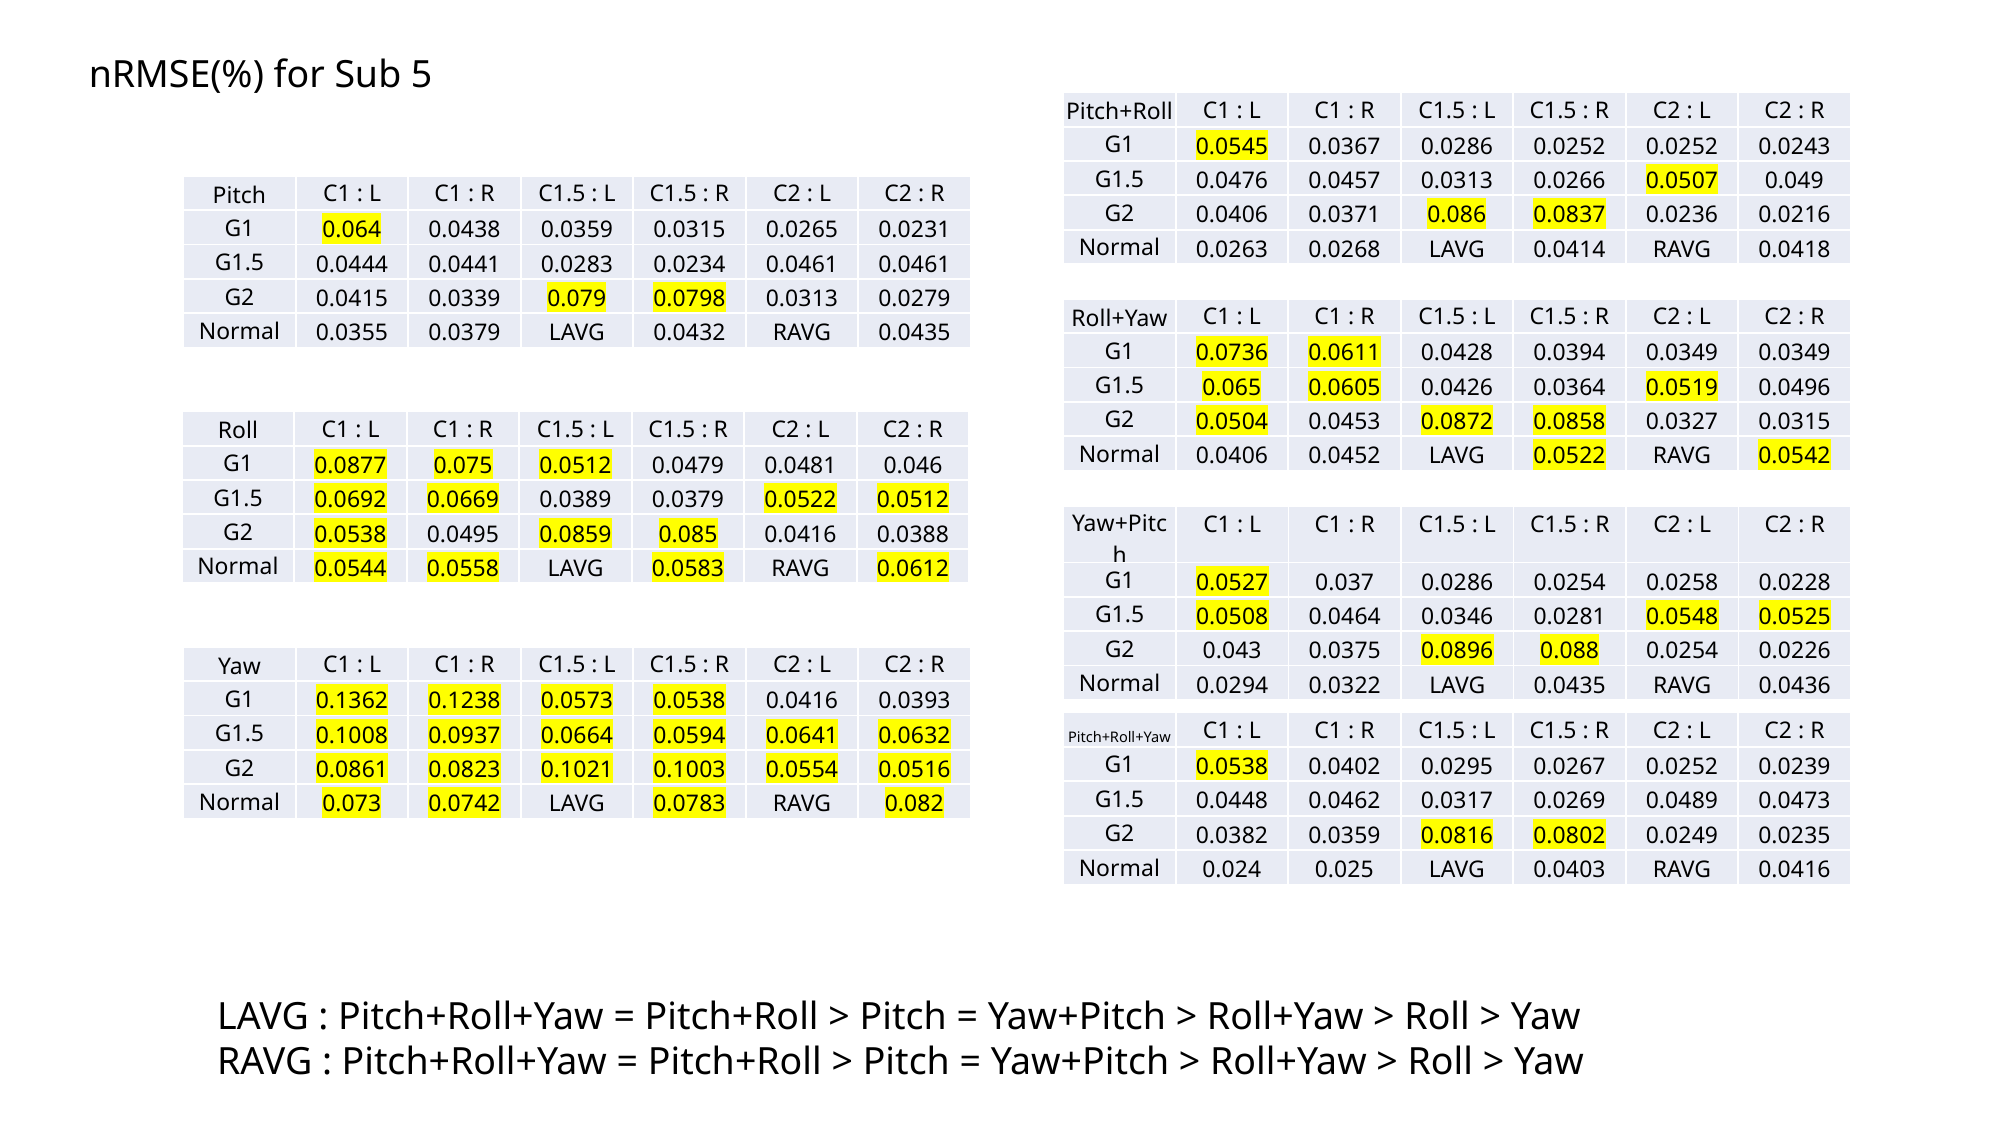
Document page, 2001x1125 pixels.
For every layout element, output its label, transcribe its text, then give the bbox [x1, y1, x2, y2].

table_cell G1 [1064, 128, 1175, 160]
table_cell 0.0375 [1289, 632, 1400, 665]
table_cell LAVG [1402, 666, 1513, 699]
table_cell 0.0267 [1514, 748, 1625, 780]
table_header C1 : R [1289, 507, 1400, 562]
table_header C2 : R [859, 648, 970, 680]
table_cell 0.0692 [295, 481, 406, 513]
table_cell 0.0742 [409, 785, 520, 818]
table_cell 0.0279 [859, 280, 970, 312]
table_cell 0.0418 [1739, 231, 1850, 263]
table_cell 0.086 [1402, 196, 1512, 229]
table_cell Normal [1064, 851, 1175, 884]
table_cell 0.0226 [1739, 632, 1850, 665]
table_cell 0.0406 [1177, 196, 1287, 229]
table_cell G2 [1064, 403, 1175, 435]
table_header C1.5 : L [522, 177, 632, 209]
table_cell 0.0281 [1514, 598, 1625, 630]
table_cell RAVG [745, 550, 856, 582]
table_cell 0.0252 [1514, 128, 1625, 160]
table_cell 0.025 [1289, 851, 1400, 884]
table_header C2 : R [859, 177, 970, 209]
table_cell 0.0268 [1289, 231, 1400, 263]
table_cell 0.0406 [1177, 437, 1287, 470]
table_cell 0.0371 [1289, 196, 1400, 229]
table_cell 0.037 [1289, 563, 1400, 596]
table_cell 0.0315 [634, 211, 745, 244]
table_cell 0.0313 [1402, 162, 1512, 194]
table_header C1 : L [1177, 507, 1288, 562]
table_cell 0.0254 [1627, 632, 1738, 665]
table_header C1 : R [409, 648, 520, 680]
table_cell 0.0359 [1289, 817, 1400, 849]
table_cell Normal [1064, 437, 1175, 470]
table_cell 0.0858 [1514, 403, 1625, 435]
table_cell 0.0452 [1289, 437, 1400, 470]
table_header C1.5 : R [1514, 300, 1625, 332]
table_header C1 : L [1177, 300, 1287, 332]
table_cell 0.0435 [859, 314, 970, 347]
table_cell 0.0516 [859, 751, 970, 783]
table_cell LAVG [1402, 851, 1512, 884]
table_cell G1 [1064, 748, 1175, 780]
table_cell RAVG [1627, 666, 1738, 699]
table_cell 0.0554 [747, 751, 857, 783]
table_cell 0.0435 [1514, 666, 1625, 699]
table_cell 0.0249 [1627, 817, 1737, 849]
table_cell G2 [1064, 817, 1175, 849]
table_cell 0.0641 [747, 716, 857, 749]
table_cell 0.0473 [1739, 782, 1850, 815]
table_cell RAVG [1627, 851, 1737, 884]
table_cell 0.0364 [1514, 368, 1625, 401]
table_cell 0.0402 [1289, 748, 1400, 780]
table_cell RAVG [747, 785, 857, 818]
table_cell 0.0837 [1514, 196, 1625, 229]
table_header C1 : R [1289, 713, 1400, 746]
table_cell 0.0802 [1514, 817, 1625, 849]
table_header Pitch+Roll+Yaw [1064, 713, 1175, 746]
table_cell 0.0393 [859, 682, 970, 715]
text_box nRMSE(%) for Sub 5 [73, 42, 524, 103]
table_cell LAVG [520, 550, 631, 582]
table_cell LAVG [522, 785, 632, 818]
table_cell 0.0664 [522, 716, 632, 749]
table_cell 0.0216 [1739, 196, 1850, 229]
table_header C1 : R [408, 412, 518, 445]
table_cell 0.1021 [522, 751, 632, 783]
table_cell RAVG [1627, 231, 1737, 263]
table_cell G1 [183, 447, 293, 479]
table_cell 0.0235 [1739, 817, 1850, 849]
table_header C1 : R [1289, 93, 1400, 126]
table_cell 0.0346 [1402, 598, 1513, 630]
table_cell 0.0415 [297, 280, 407, 312]
table_cell 0.0573 [522, 682, 632, 715]
table_cell 0.0476 [1177, 162, 1287, 194]
table_header C2 : L [745, 412, 856, 445]
table_cell 0.0538 [1177, 748, 1287, 780]
table_cell 0.0428 [1402, 334, 1512, 367]
table_header C1 : L [1177, 713, 1287, 746]
table_header C1.5 : R [633, 412, 743, 445]
table_header C2 : L [1627, 713, 1737, 746]
table_cell G1.5 [183, 481, 293, 513]
table_cell 0.0294 [1177, 666, 1288, 699]
table_cell 0.0496 [1739, 368, 1850, 401]
table_cell 0.0295 [1402, 748, 1512, 780]
table_cell 0.0632 [859, 716, 970, 749]
table_cell 0.0519 [1627, 368, 1737, 401]
table_cell 0.088 [1514, 632, 1625, 665]
table_header C1 : L [297, 648, 407, 680]
table_cell 0.0355 [297, 314, 407, 347]
table_cell 0.0461 [747, 245, 857, 278]
table_cell 0.0495 [408, 515, 518, 548]
table_cell 0.0283 [522, 245, 632, 278]
table_cell 0.0236 [1627, 196, 1737, 229]
table_cell 0.0479 [633, 447, 743, 479]
table_cell Normal [183, 550, 293, 582]
table_cell 0.0367 [1289, 128, 1400, 160]
table_header C1.5 : R [1514, 713, 1625, 746]
table_cell 0.082 [859, 785, 970, 818]
table_cell G1.5 [1064, 162, 1175, 194]
table_cell 0.0558 [408, 550, 518, 582]
table_header Roll [183, 412, 293, 445]
table_cell G1.5 [184, 716, 295, 749]
table_cell 0.0444 [297, 245, 407, 278]
table_cell 0.0416 [747, 682, 857, 715]
table_cell 0.0382 [1177, 817, 1287, 849]
table_cell 0.0243 [1739, 128, 1850, 160]
table_cell 0.0594 [634, 716, 745, 749]
table_cell 0.0877 [295, 447, 406, 479]
table_header C2 : R [1739, 300, 1850, 332]
table_header C1.5 : L [1402, 507, 1513, 562]
table_cell 0.085 [633, 515, 743, 548]
table_cell G1 [184, 682, 295, 715]
table_cell 0.0605 [1289, 368, 1400, 401]
table_cell 0.1362 [297, 682, 407, 715]
table_cell 0.0504 [1177, 403, 1287, 435]
table_cell 0.0896 [1402, 632, 1513, 665]
table_cell 0.0388 [858, 515, 968, 548]
table_cell 0.0252 [1627, 128, 1737, 160]
table_cell 0.0816 [1402, 817, 1512, 849]
table_cell LAVG [1402, 437, 1512, 470]
table_cell 0.0453 [1289, 403, 1400, 435]
table_cell 0.073 [297, 785, 407, 818]
table_cell 0.046 [858, 447, 968, 479]
table_cell 0.0512 [520, 447, 631, 479]
table_cell 0.0234 [634, 245, 745, 278]
table_cell 0.0783 [634, 785, 745, 818]
table_header C1.5 : L [1402, 300, 1512, 332]
table_cell G1.5 [1064, 368, 1175, 401]
table_cell G2 [1064, 196, 1175, 229]
table_header Yaw+Pitch [1064, 507, 1175, 562]
table_header C1.5 : R [634, 648, 745, 680]
table_cell 0.0669 [408, 481, 518, 513]
table_header C1.5 : L [522, 648, 632, 680]
table_cell 0.0872 [1402, 403, 1512, 435]
table_cell 0.079 [522, 280, 632, 312]
table_cell 0.0349 [1739, 334, 1850, 367]
table_cell 0.0461 [859, 245, 970, 278]
table_cell Normal [1064, 666, 1175, 699]
table_cell 0.0861 [297, 751, 407, 783]
table_cell 0.0512 [858, 481, 968, 513]
table_cell 0.0527 [1177, 563, 1288, 596]
table_cell 0.0432 [634, 314, 745, 347]
table_header C2 : L [747, 648, 857, 680]
table_cell 0.0464 [1289, 598, 1400, 630]
table_cell 0.0414 [1514, 231, 1625, 263]
table_header C2 : L [1627, 300, 1737, 332]
table_cell Normal [184, 314, 295, 347]
table_cell 0.0545 [1177, 128, 1287, 160]
table_header C2 : R [1739, 93, 1850, 126]
table_cell G2 [1064, 632, 1175, 665]
table_cell 0.0266 [1514, 162, 1625, 194]
table_cell 0.0258 [1627, 563, 1738, 596]
table_cell 0.0322 [1289, 666, 1400, 699]
table_cell G2 [184, 280, 295, 312]
table_cell 0.0239 [1739, 748, 1850, 780]
table_header C2 : L [747, 177, 857, 209]
table_header C1.5 : R [1514, 93, 1625, 126]
table_cell 0.0522 [1514, 437, 1625, 470]
table_cell 0.0231 [859, 211, 970, 244]
table_cell 0.0416 [745, 515, 856, 548]
table_header C1.5 : R [1514, 507, 1625, 562]
table_cell 0.0416 [1739, 851, 1850, 884]
table_cell 0.0448 [1177, 782, 1287, 815]
table_cell RAVG [747, 314, 857, 347]
table_cell G2 [183, 515, 293, 548]
table_cell 0.0798 [634, 280, 745, 312]
table_cell 0.0228 [1739, 563, 1850, 596]
table_cell 0.0859 [520, 515, 631, 548]
table_cell G1.5 [1064, 782, 1175, 815]
table_header C1 : L [1177, 93, 1287, 126]
table_cell 0.1008 [297, 716, 407, 749]
table_cell G1 [184, 211, 295, 244]
table_header C1.5 : L [1402, 93, 1512, 126]
table_cell 0.0457 [1289, 162, 1400, 194]
table_cell 0.024 [1177, 851, 1287, 884]
table_cell 0.0436 [1739, 666, 1850, 699]
table_cell 0.0286 [1402, 563, 1513, 596]
table_cell 0.0548 [1627, 598, 1738, 630]
table_cell 0.0254 [1514, 563, 1625, 596]
table_cell 0.1238 [409, 682, 520, 715]
table_cell 0.0327 [1627, 403, 1737, 435]
table_cell 0.0389 [520, 481, 631, 513]
table_cell 0.0612 [858, 550, 968, 582]
table_cell 0.0263 [1177, 231, 1287, 263]
table_header C1 : L [295, 412, 406, 445]
table_cell 0.0522 [745, 481, 856, 513]
table_cell Normal [1064, 231, 1175, 263]
table_cell 0.0394 [1514, 334, 1625, 367]
table_cell G2 [184, 751, 295, 783]
table_cell 0.075 [408, 447, 518, 479]
table_cell 0.0286 [1402, 128, 1512, 160]
table_cell 0.0349 [1627, 334, 1737, 367]
table_cell 0.0937 [409, 716, 520, 749]
table_cell 0.0544 [295, 550, 406, 582]
table_cell 0.0538 [295, 515, 406, 548]
table_cell 0.0379 [409, 314, 520, 347]
table_cell G1.5 [184, 245, 295, 278]
table_cell 0.0359 [522, 211, 632, 244]
table_cell 0.0403 [1514, 851, 1625, 884]
table_cell LAVG [522, 314, 632, 347]
table_cell 0.0462 [1289, 782, 1400, 815]
table_cell Normal [184, 785, 295, 818]
table_cell 0.0508 [1177, 598, 1288, 630]
table_cell 0.0542 [1739, 437, 1850, 470]
table_header Roll+Yaw [1064, 300, 1175, 332]
table_cell 0.065 [1177, 368, 1287, 401]
table_cell LAVG [1402, 231, 1512, 263]
table_cell 0.0252 [1627, 748, 1737, 780]
table_cell 0.0507 [1627, 162, 1737, 194]
table_cell 0.0317 [1402, 782, 1512, 815]
table_cell 0.0736 [1177, 334, 1287, 367]
table_cell 0.0379 [633, 481, 743, 513]
table_cell 0.0315 [1739, 403, 1850, 435]
table_cell 0.064 [297, 211, 407, 244]
table_header C1 : L [297, 177, 407, 209]
table_header Pitch [184, 177, 295, 209]
table_cell 0.0441 [409, 245, 520, 278]
table_cell 0.0481 [745, 447, 856, 479]
table_cell 0.0525 [1739, 598, 1850, 630]
table_header C1 : R [1289, 300, 1400, 332]
table_cell 0.043 [1177, 632, 1288, 665]
table_cell 0.0339 [409, 280, 520, 312]
table_header C1.5 : L [1402, 713, 1512, 746]
table_cell 0.0538 [634, 682, 745, 715]
text_box LAVG : Pitch+Roll+Yaw = Pitch+Roll > Pitch = Yaw+Pitch > Roll+Yaw > Roll > Yaw RAVG : Pitch+Roll+Yaw = Pitch+Roll > Pitch = Yaw+Pitch > Roll+Yaw > Roll > Yaw [202, 984, 1885, 1125]
table_cell 0.0489 [1627, 782, 1737, 815]
table_header C1 : R [409, 177, 520, 209]
table_cell 0.0583 [633, 550, 743, 582]
table_header C2 : L [1627, 93, 1737, 126]
table_cell 0.049 [1739, 162, 1850, 194]
table_cell 0.0269 [1514, 782, 1625, 815]
table_cell 0.0823 [409, 751, 520, 783]
table_header C1.5 : L [520, 412, 631, 445]
table_header C1.5 : R [634, 177, 745, 209]
table_cell 0.0426 [1402, 368, 1512, 401]
table_cell 0.0611 [1289, 334, 1400, 367]
table_cell RAVG [1627, 437, 1737, 470]
table_header Pitch+Roll [1064, 93, 1175, 126]
table_cell G1.5 [1064, 598, 1175, 630]
table_cell G1 [1064, 563, 1175, 596]
table_header C2 : R [1739, 713, 1850, 746]
table_cell 0.1003 [634, 751, 745, 783]
table_cell G1 [1064, 334, 1175, 367]
table_header C2 : R [1739, 507, 1850, 562]
table_cell 0.0313 [747, 280, 857, 312]
table_cell 0.0265 [747, 211, 857, 244]
table_header Yaw [184, 648, 295, 680]
table_header C2 : L [1627, 507, 1738, 562]
table_header C2 : R [858, 412, 968, 445]
table_cell 0.0438 [409, 211, 520, 244]
